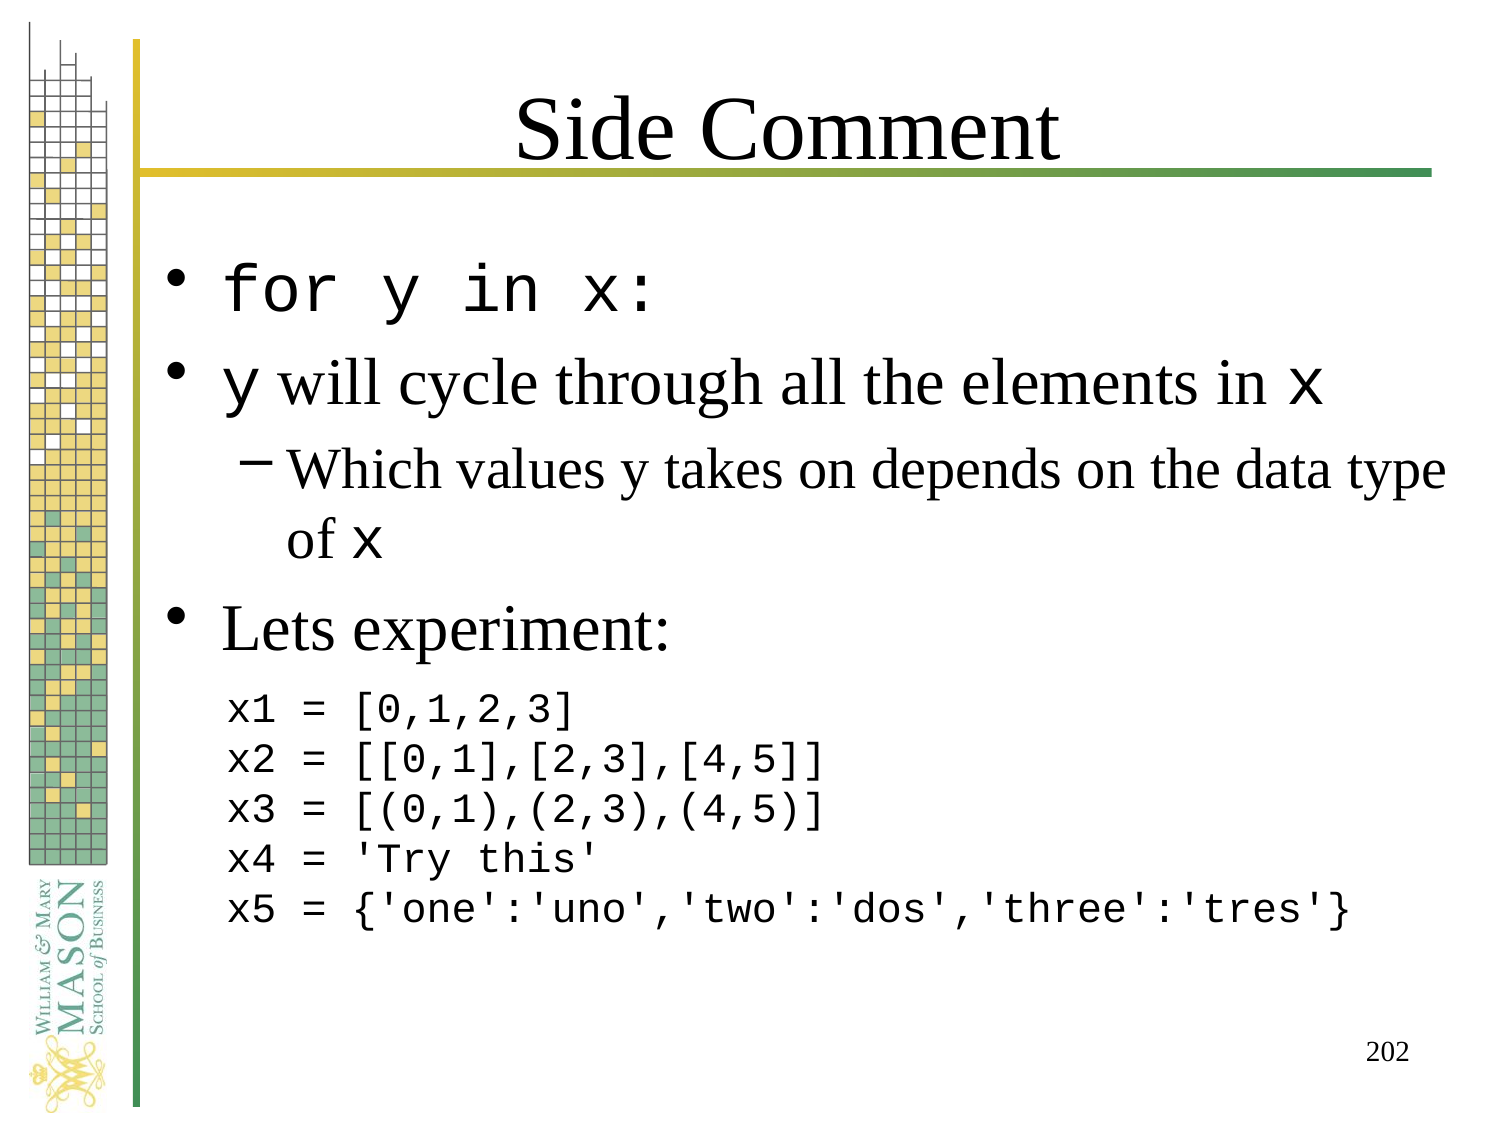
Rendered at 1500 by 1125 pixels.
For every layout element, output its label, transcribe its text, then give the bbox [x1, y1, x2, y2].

slide_number 202 [1048, 1024, 1426, 1103]
list for y in x: y will cycle through all the elements in x Which values y takes on depends on the data type of x Lets experiment: [150, 237, 1467, 1005]
text_box x1 = [0,1,2,3] x2 = [[0,1],[2,3],[4,5]] x3 = [(0,1),(2,3),(4,5)] x4 = 'Try this' x5 = {'one':'uno','two':'dos','three':'tres'} [211, 673, 1367, 938]
slide_number 65 [29, 879, 107, 1113]
title Side Comment [150, 45, 1425, 200]
